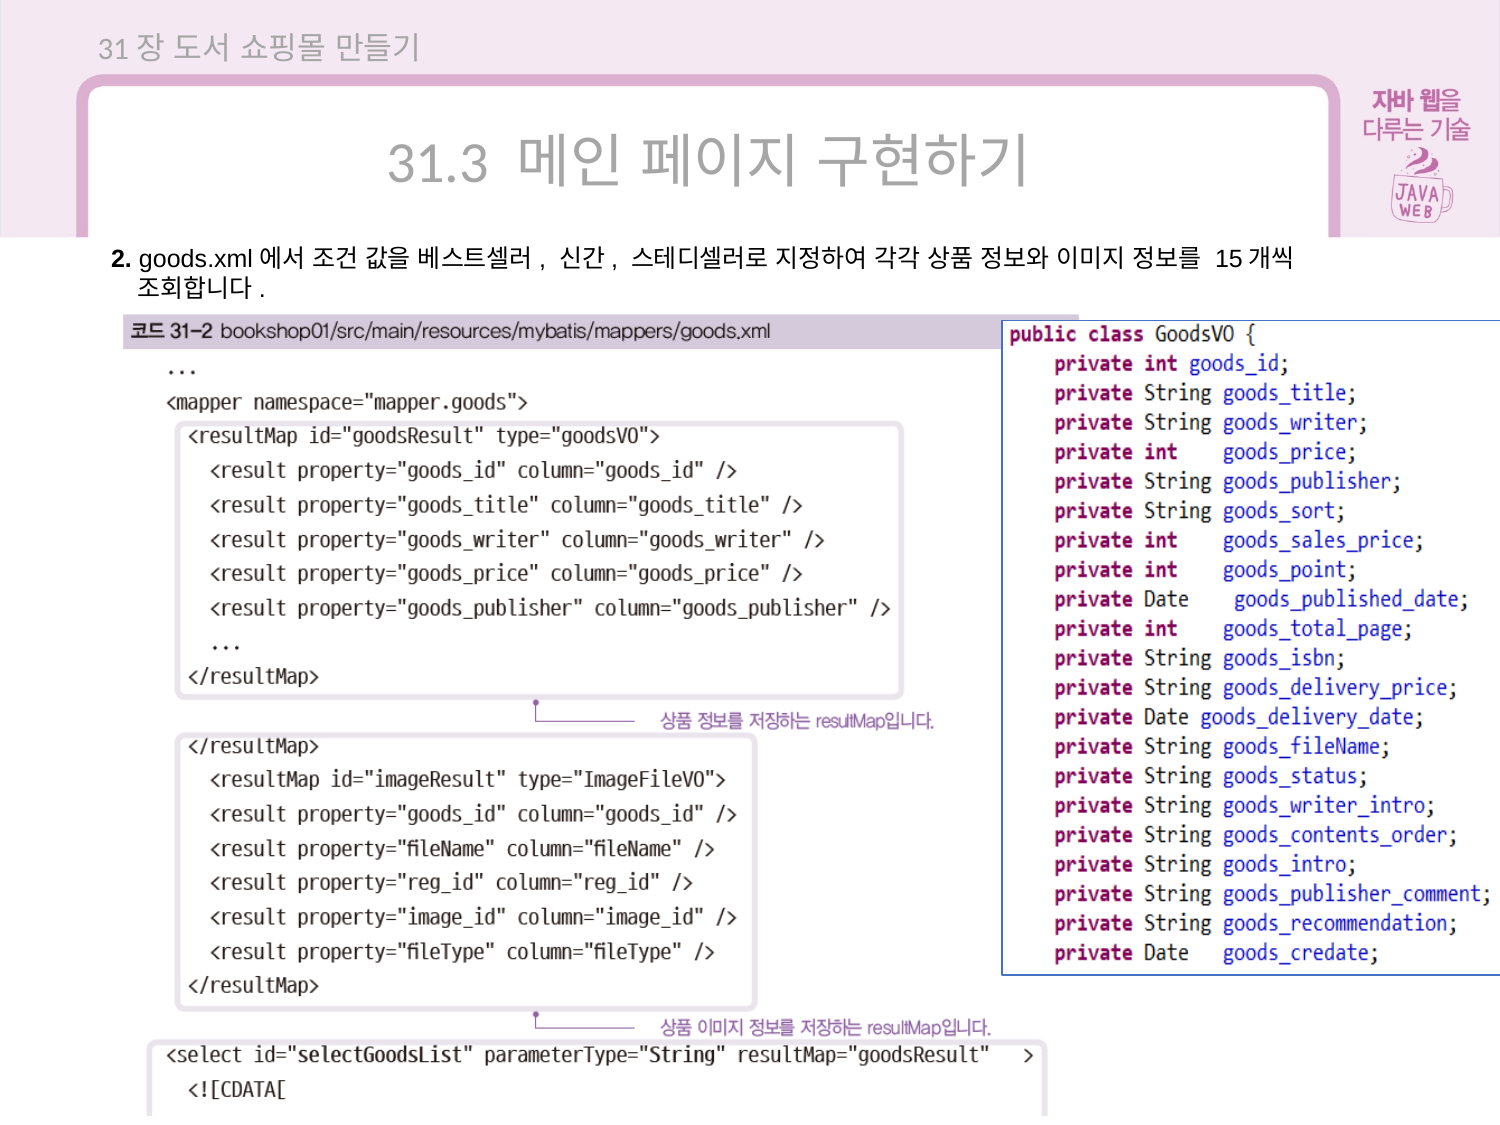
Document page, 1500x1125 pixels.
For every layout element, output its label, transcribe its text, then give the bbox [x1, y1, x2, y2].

text_box 2. goods.xml에서 조건 값을 베스트셀러, 신간, 스테디셀러로 지정하여 각각 상품 정보와 이미지 정보를 15개씩 조회합니다. [96, 234, 1375, 310]
text_box 31.3 메인 페이지 구현하기 [96, 117, 1321, 202]
text_box 31장 도서 쇼핑몰 만들기 [82, 0, 1133, 74]
picture [0, 0, 1500, 1125]
